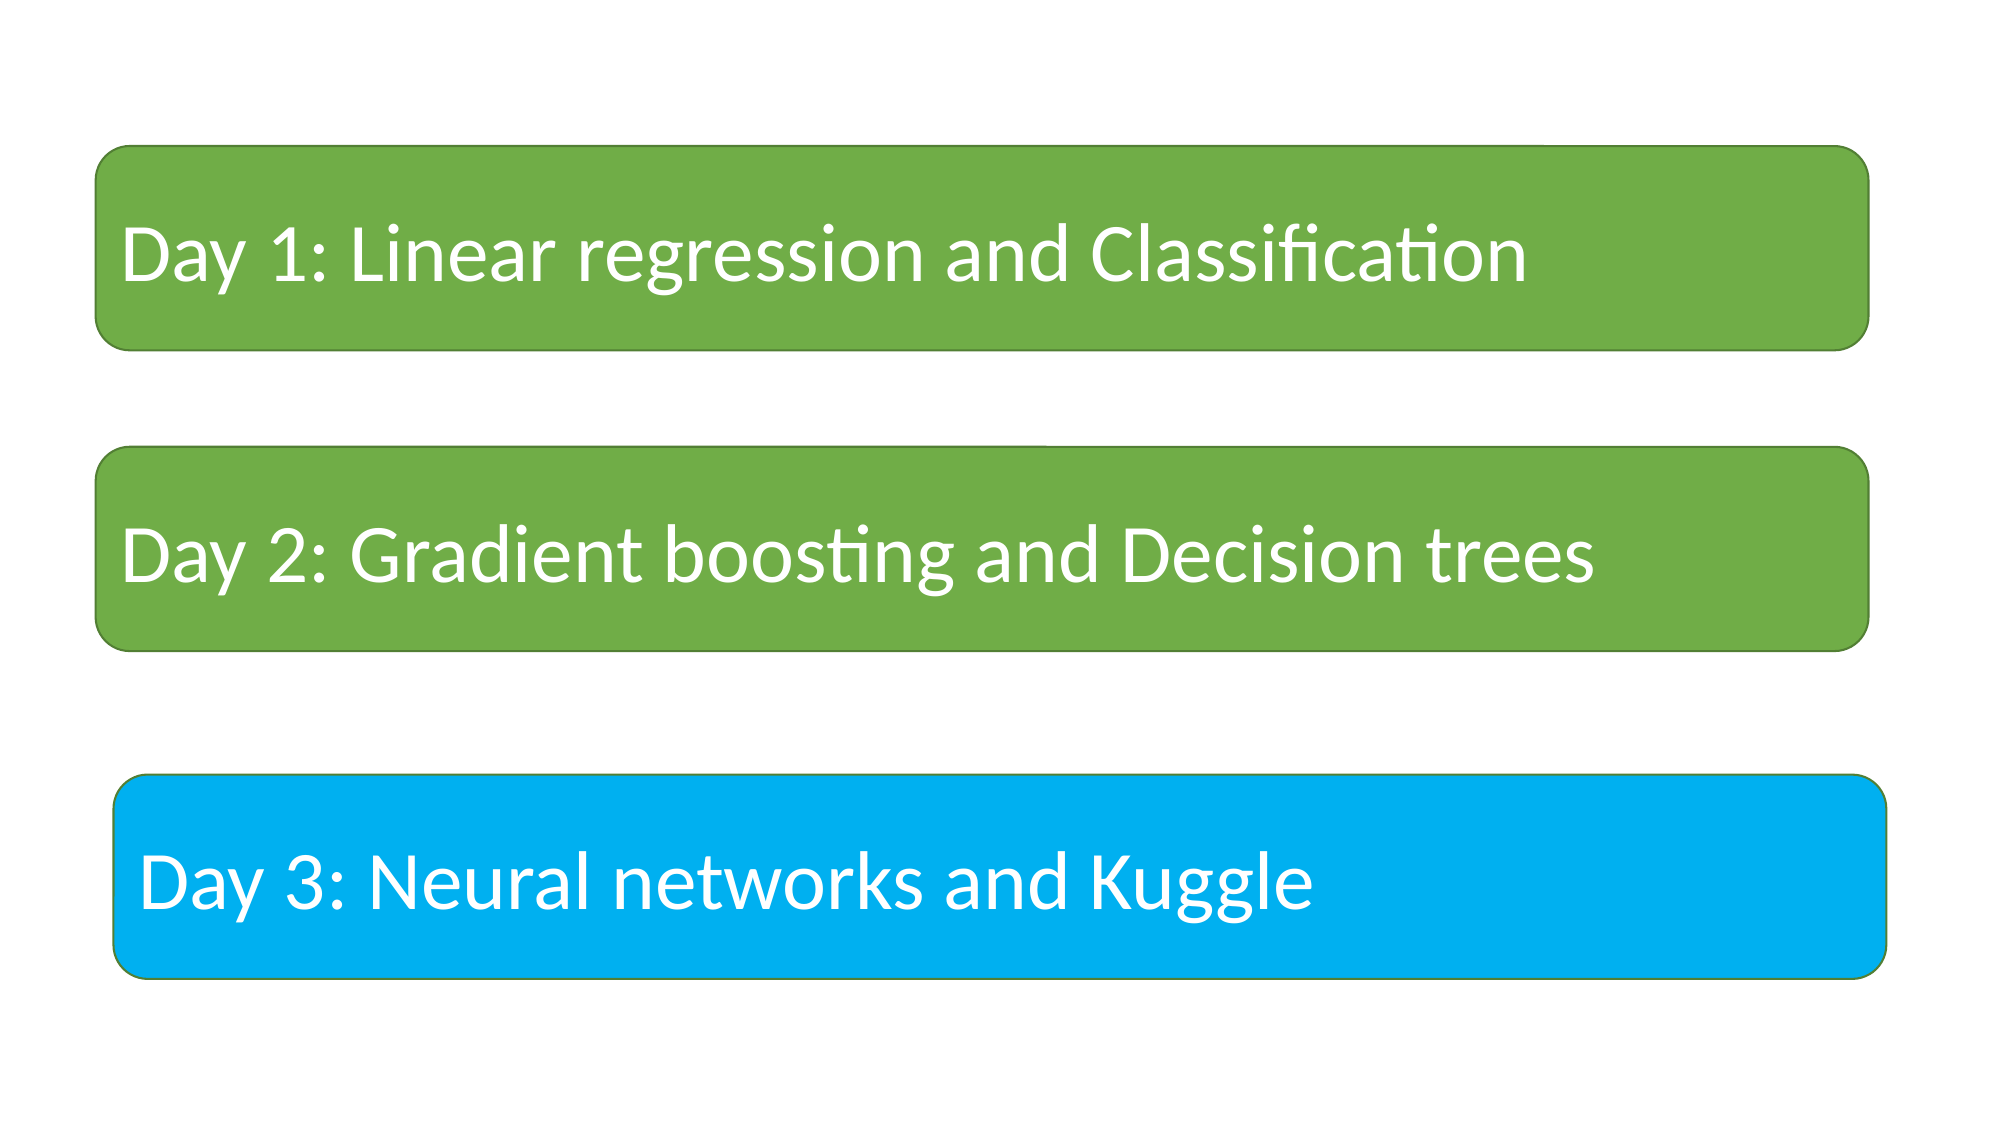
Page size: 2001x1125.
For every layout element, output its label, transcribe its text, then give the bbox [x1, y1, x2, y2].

text_box Day 1: Linear regression and Classification [94, 144, 1870, 352]
text_box Day 3: Neural networks and Kuggle [112, 773, 1888, 980]
text_box Day 2: Gradient boosting and Decision trees [94, 445, 1870, 653]
